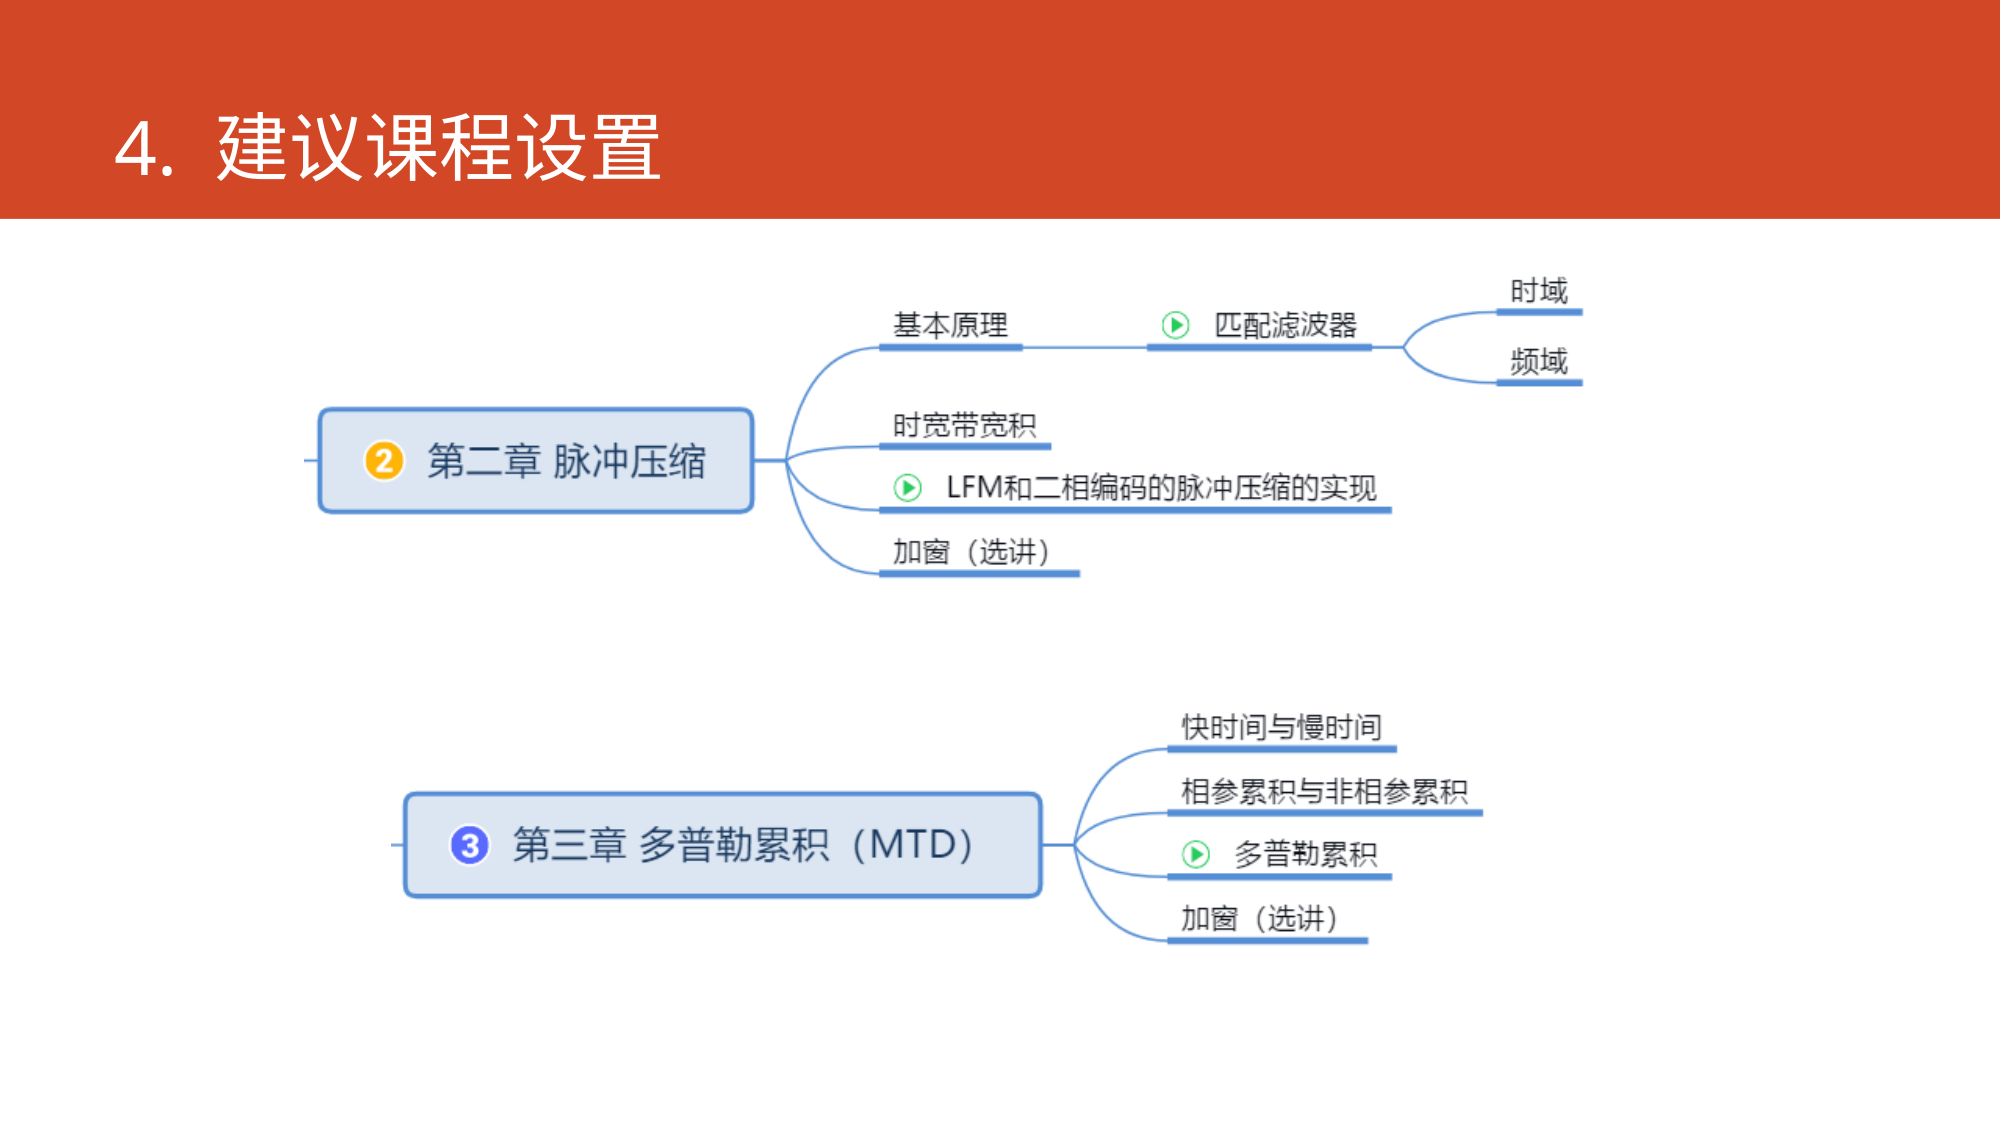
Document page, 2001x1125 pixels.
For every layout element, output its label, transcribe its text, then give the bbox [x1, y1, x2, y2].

picture [304, 235, 1696, 618]
title 4. 建议课程设置 [99, 0, 1863, 199]
picture [390, 654, 1571, 974]
